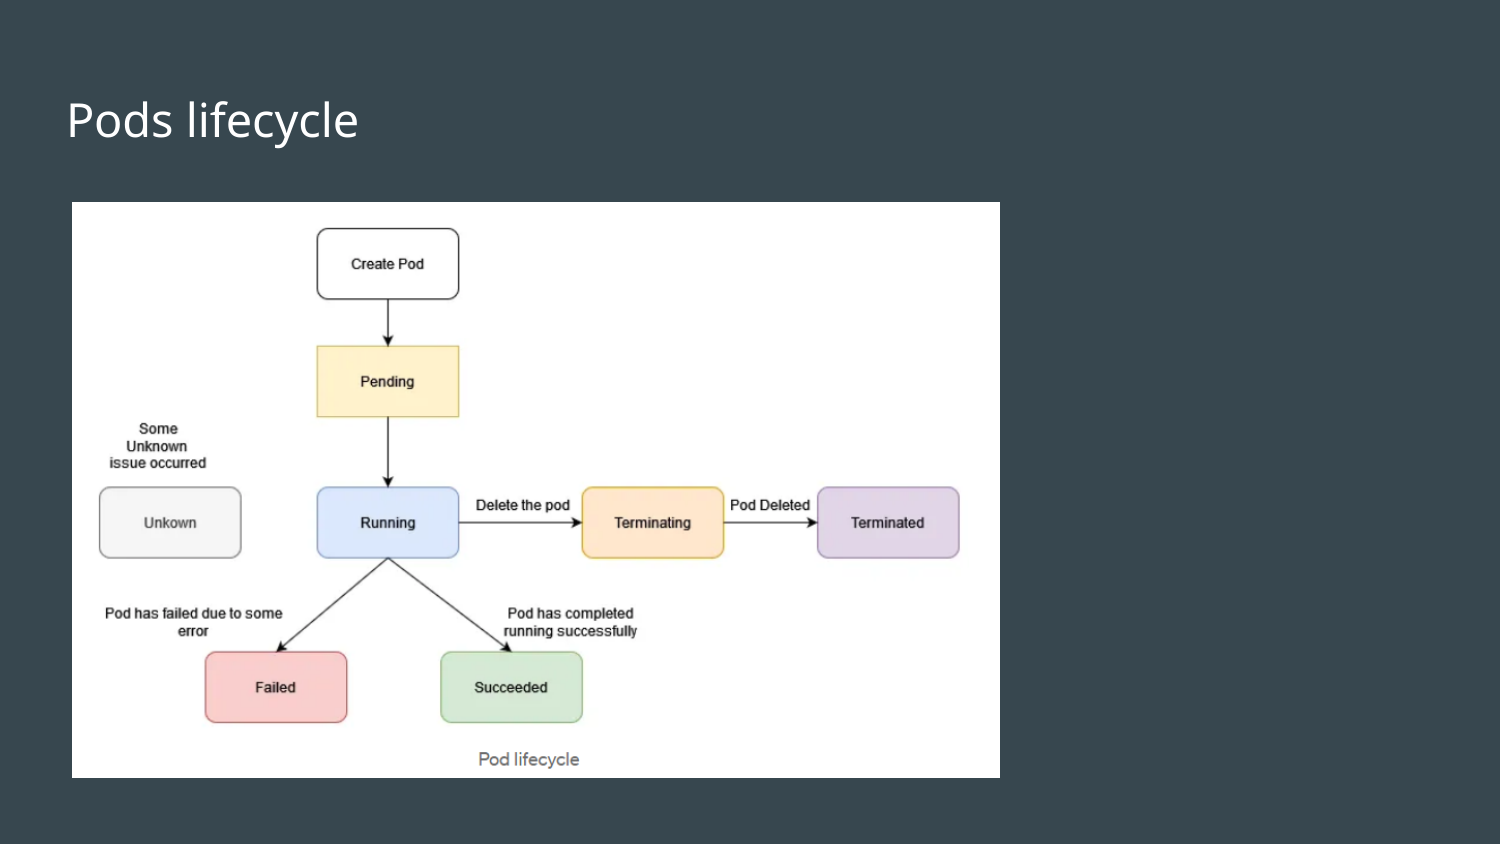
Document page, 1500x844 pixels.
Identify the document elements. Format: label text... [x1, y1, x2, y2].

title Pods lifecycle [51, 72, 1449, 167]
picture [71, 201, 1000, 779]
